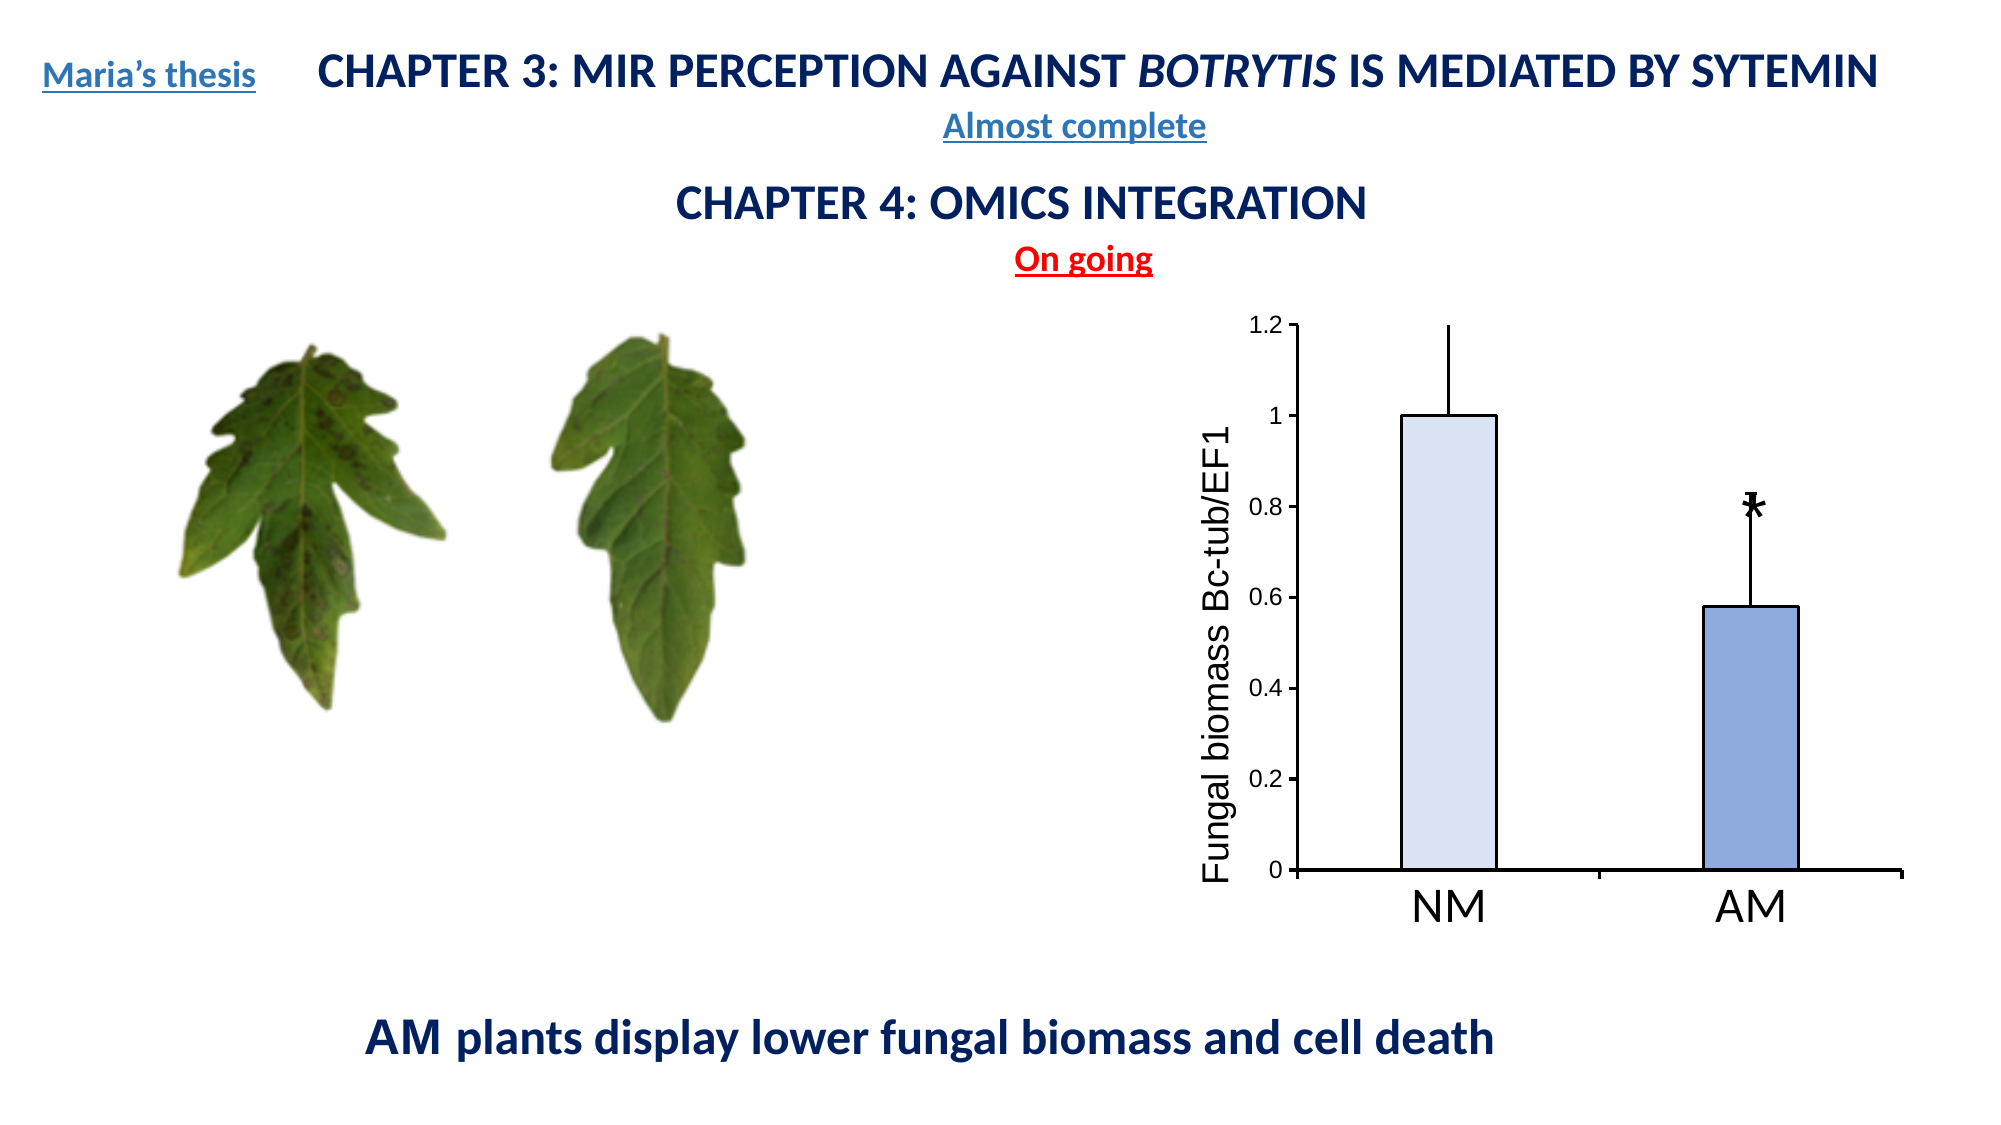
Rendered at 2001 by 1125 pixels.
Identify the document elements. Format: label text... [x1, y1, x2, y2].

text_box AM plants display lower fungal biomass and cell death [348, 996, 1862, 1072]
picture [156, 257, 477, 816]
text_box CHAPTER 4: OMICS INTEGRATION [259, 162, 1796, 238]
text_box CHAPTER 3: MIR PERCEPTION AGAINST BOTRYTIS IS MEDIATED BY SYTEMIN [259, 30, 1938, 106]
chart [1174, 311, 1924, 973]
text_box Almost complete [928, 93, 1277, 154]
text_box Maria’s thesis [27, 43, 295, 103]
picture [496, 274, 816, 816]
text_box On going [999, 226, 1349, 287]
